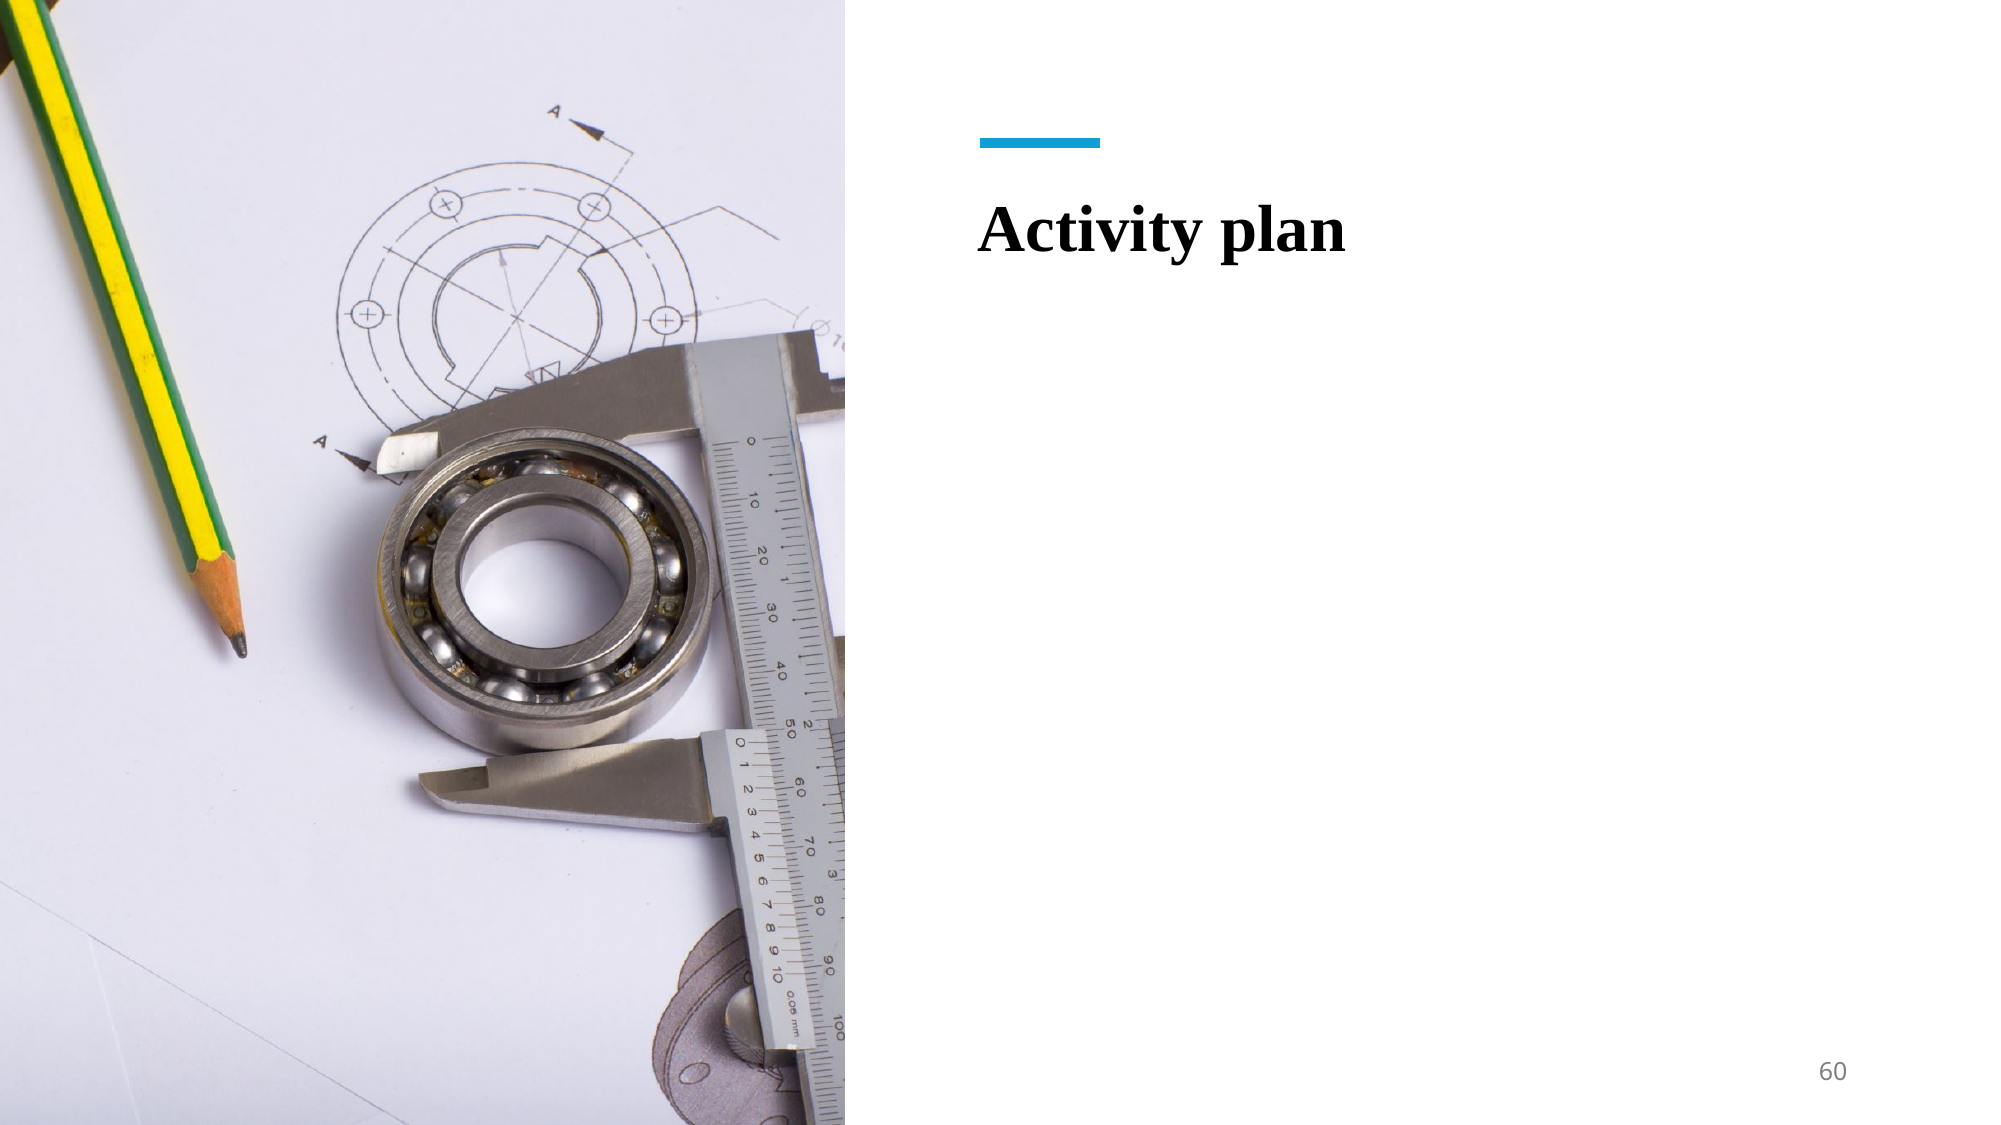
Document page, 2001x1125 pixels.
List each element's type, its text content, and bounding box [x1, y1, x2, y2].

picture [0, 0, 846, 1125]
slide_number 60 [1412, 1042, 1863, 1103]
title Activity plan [962, 186, 1856, 417]
